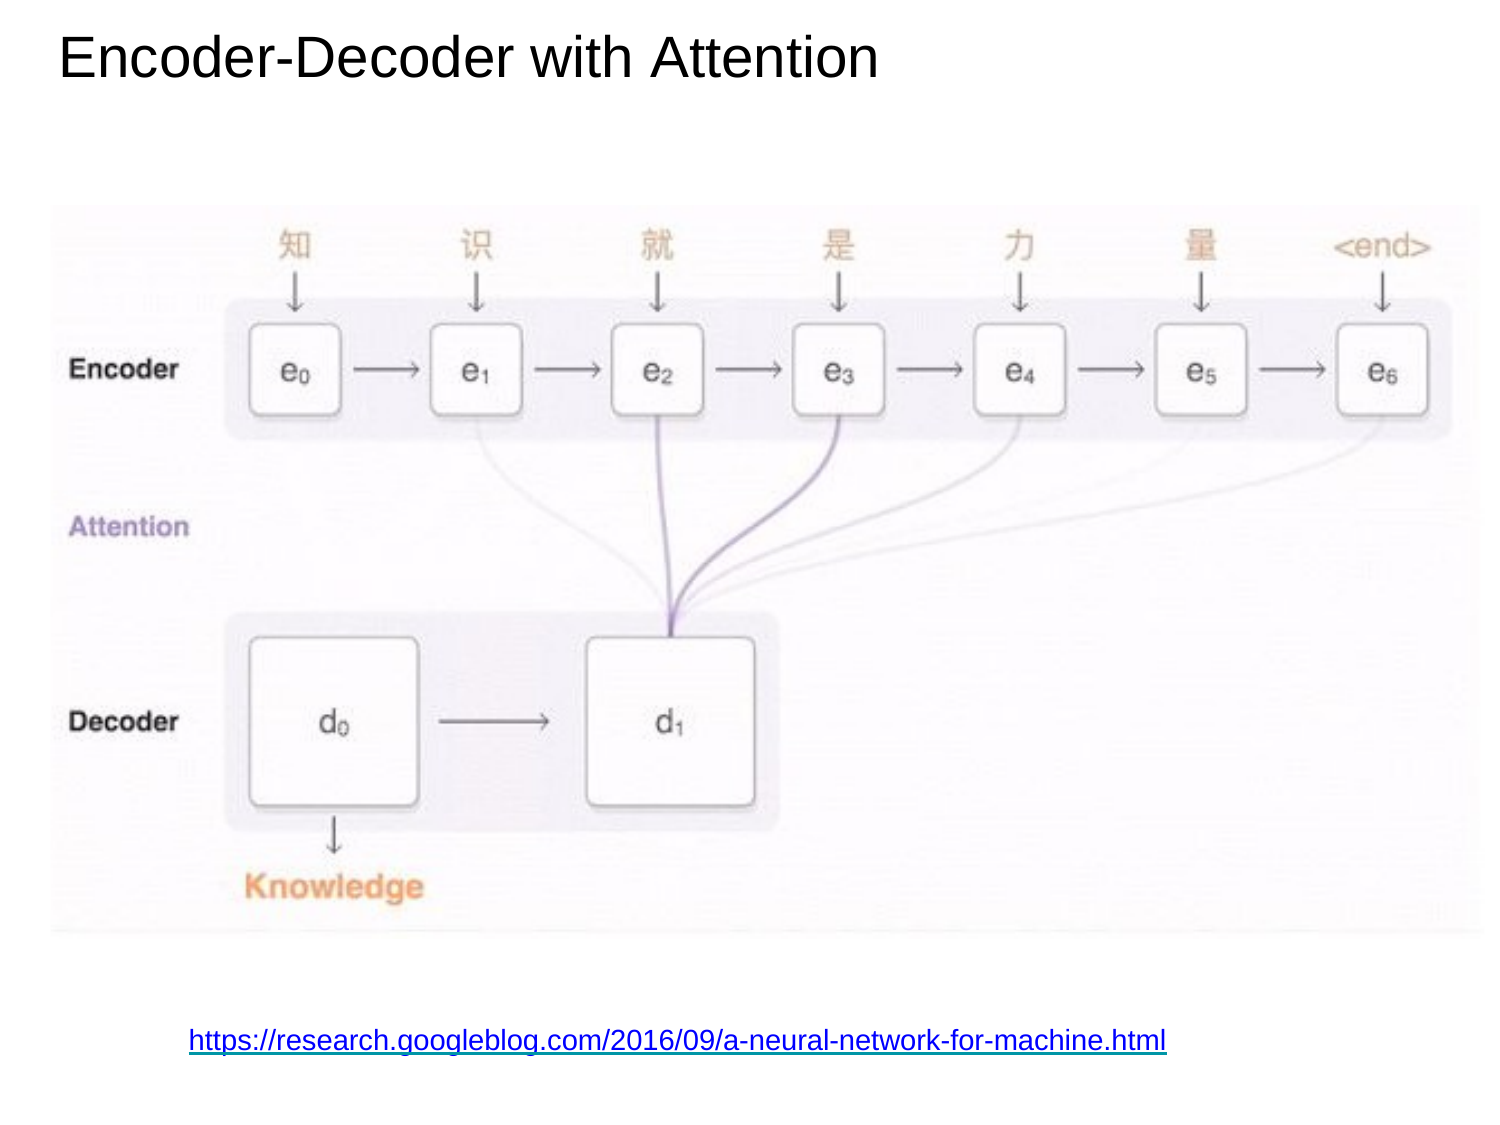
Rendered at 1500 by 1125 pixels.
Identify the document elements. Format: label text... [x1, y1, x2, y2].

text_box [50, 205, 1485, 939]
title Encoder-Decoder with Attention [56, 17, 884, 205]
text_box https://research.googleblog.com/2016/09/a-neural-network-for-machine.html [186, 1018, 1173, 1056]
